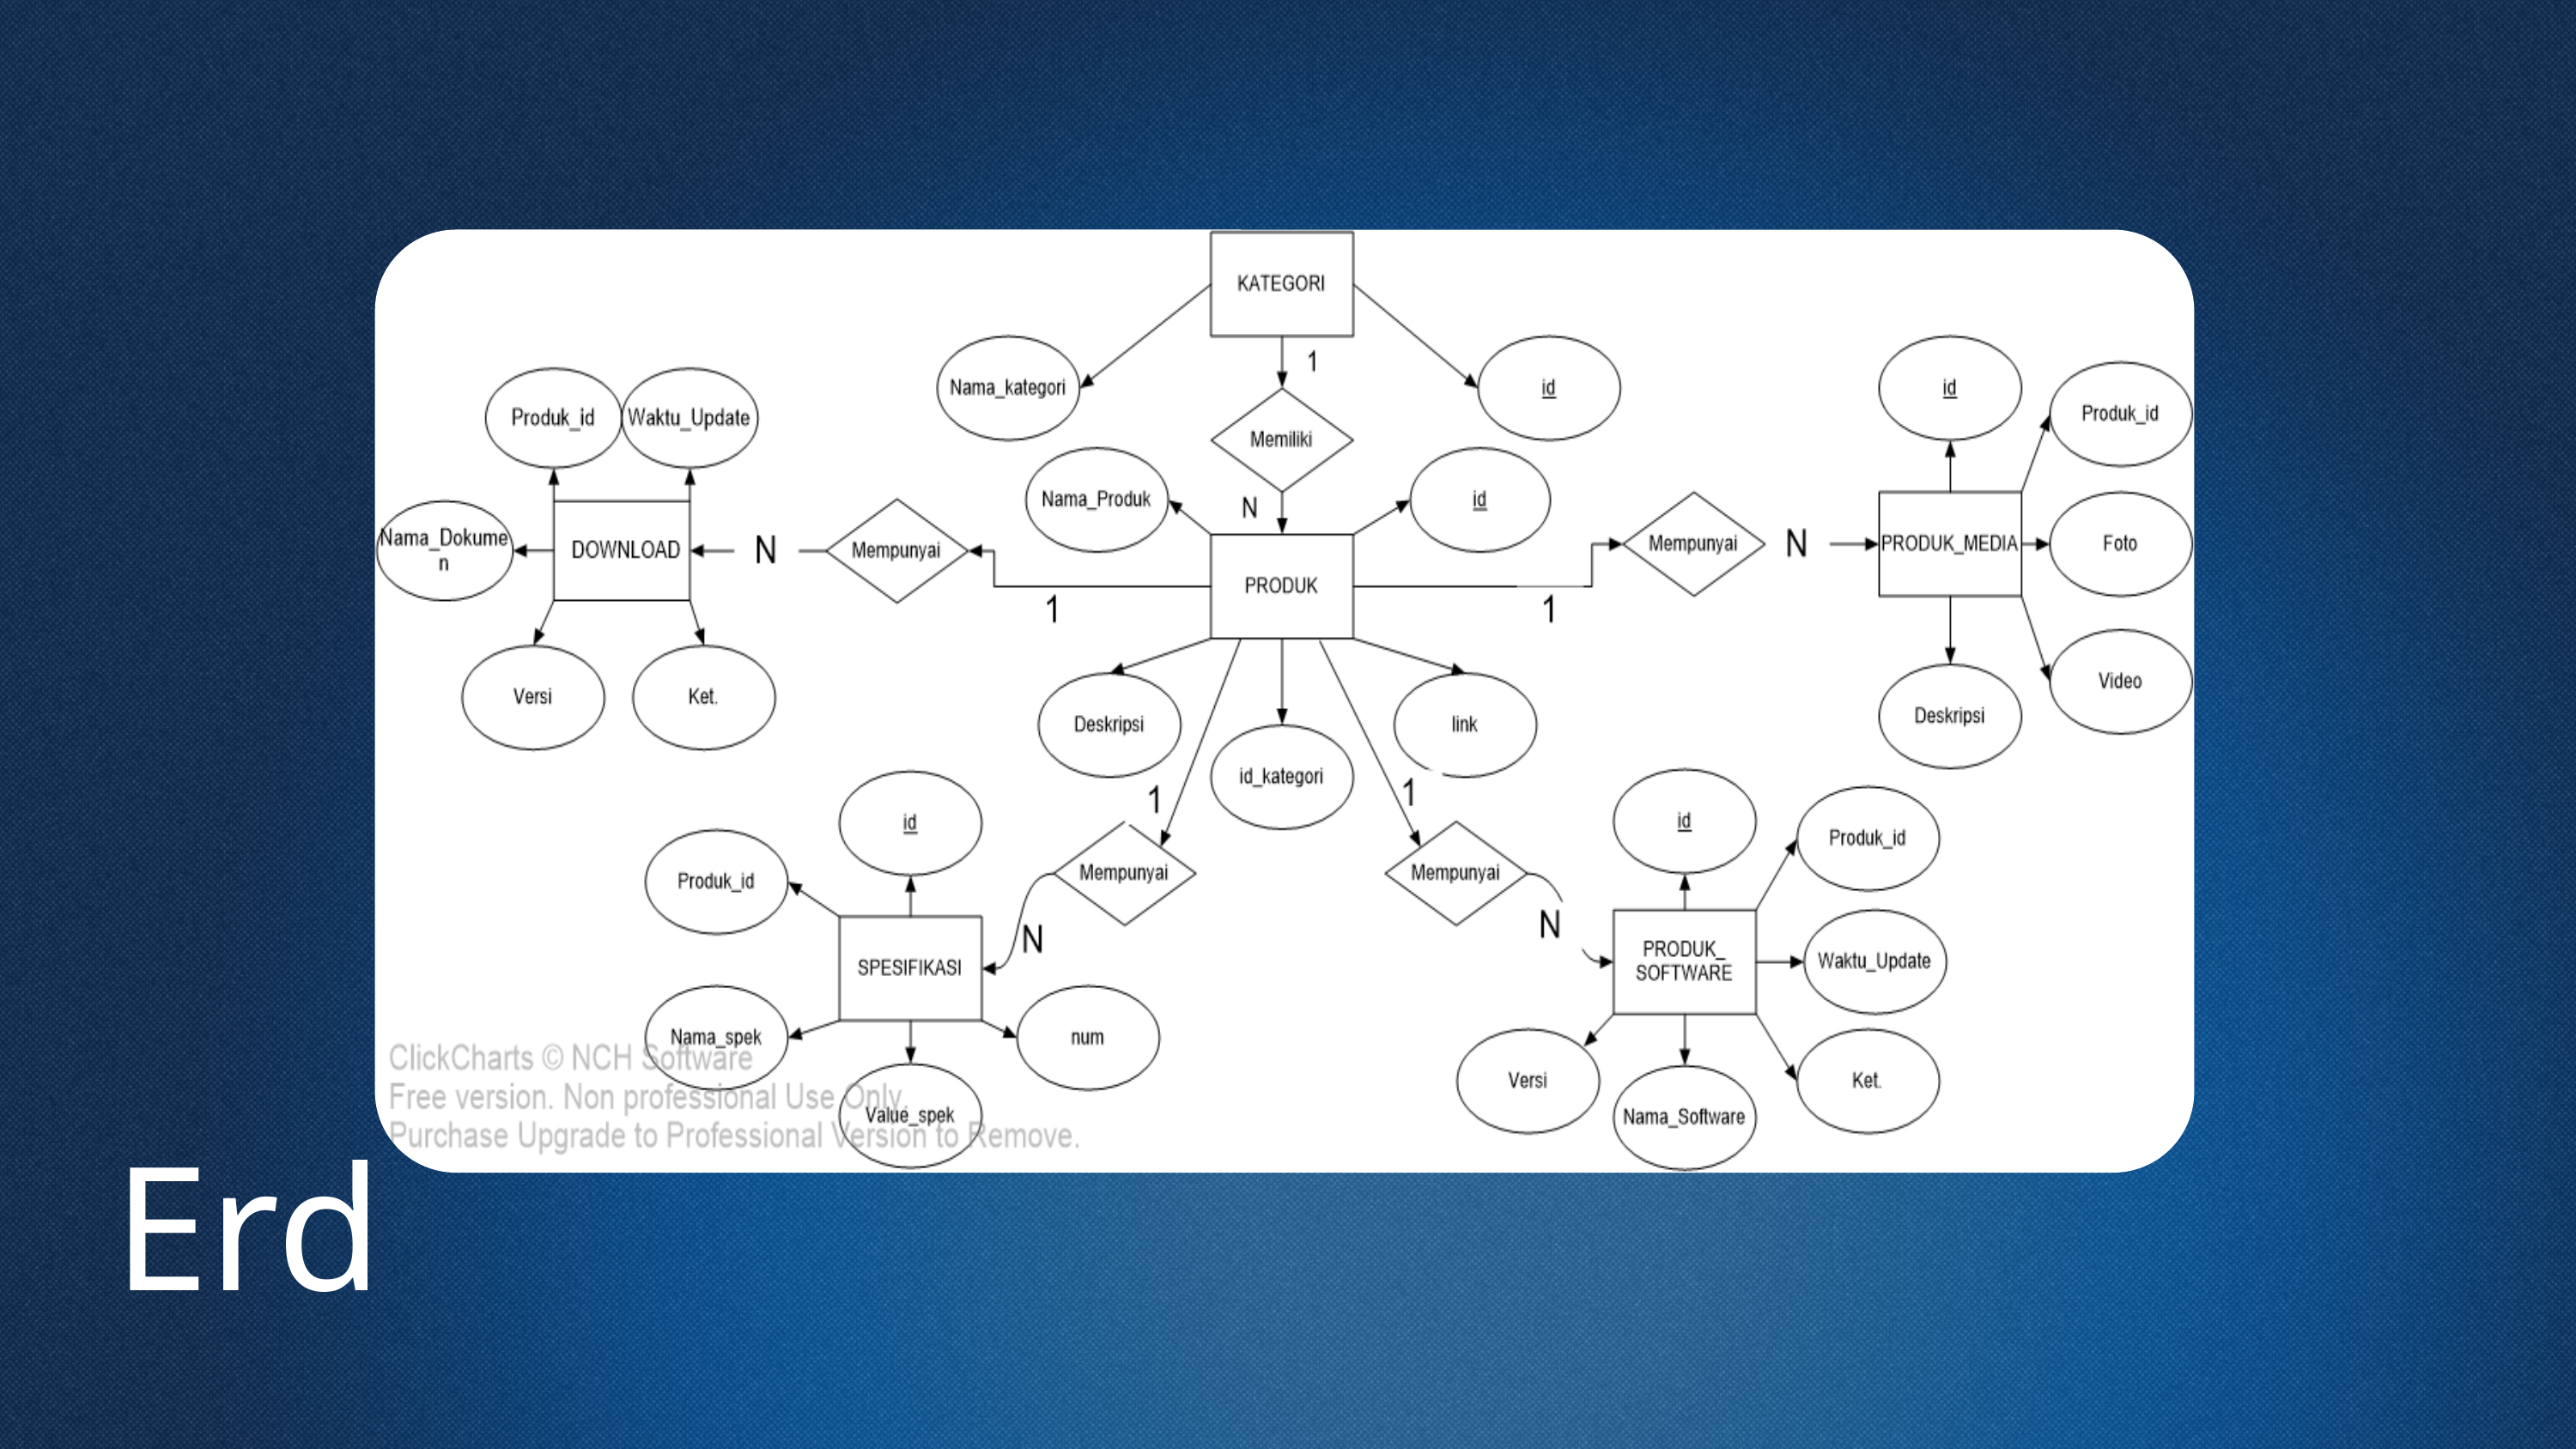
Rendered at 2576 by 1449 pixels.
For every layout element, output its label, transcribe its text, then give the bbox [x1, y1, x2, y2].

picture [0, 0, 2576, 1449]
text_box Erd [100, 1113, 1319, 1397]
